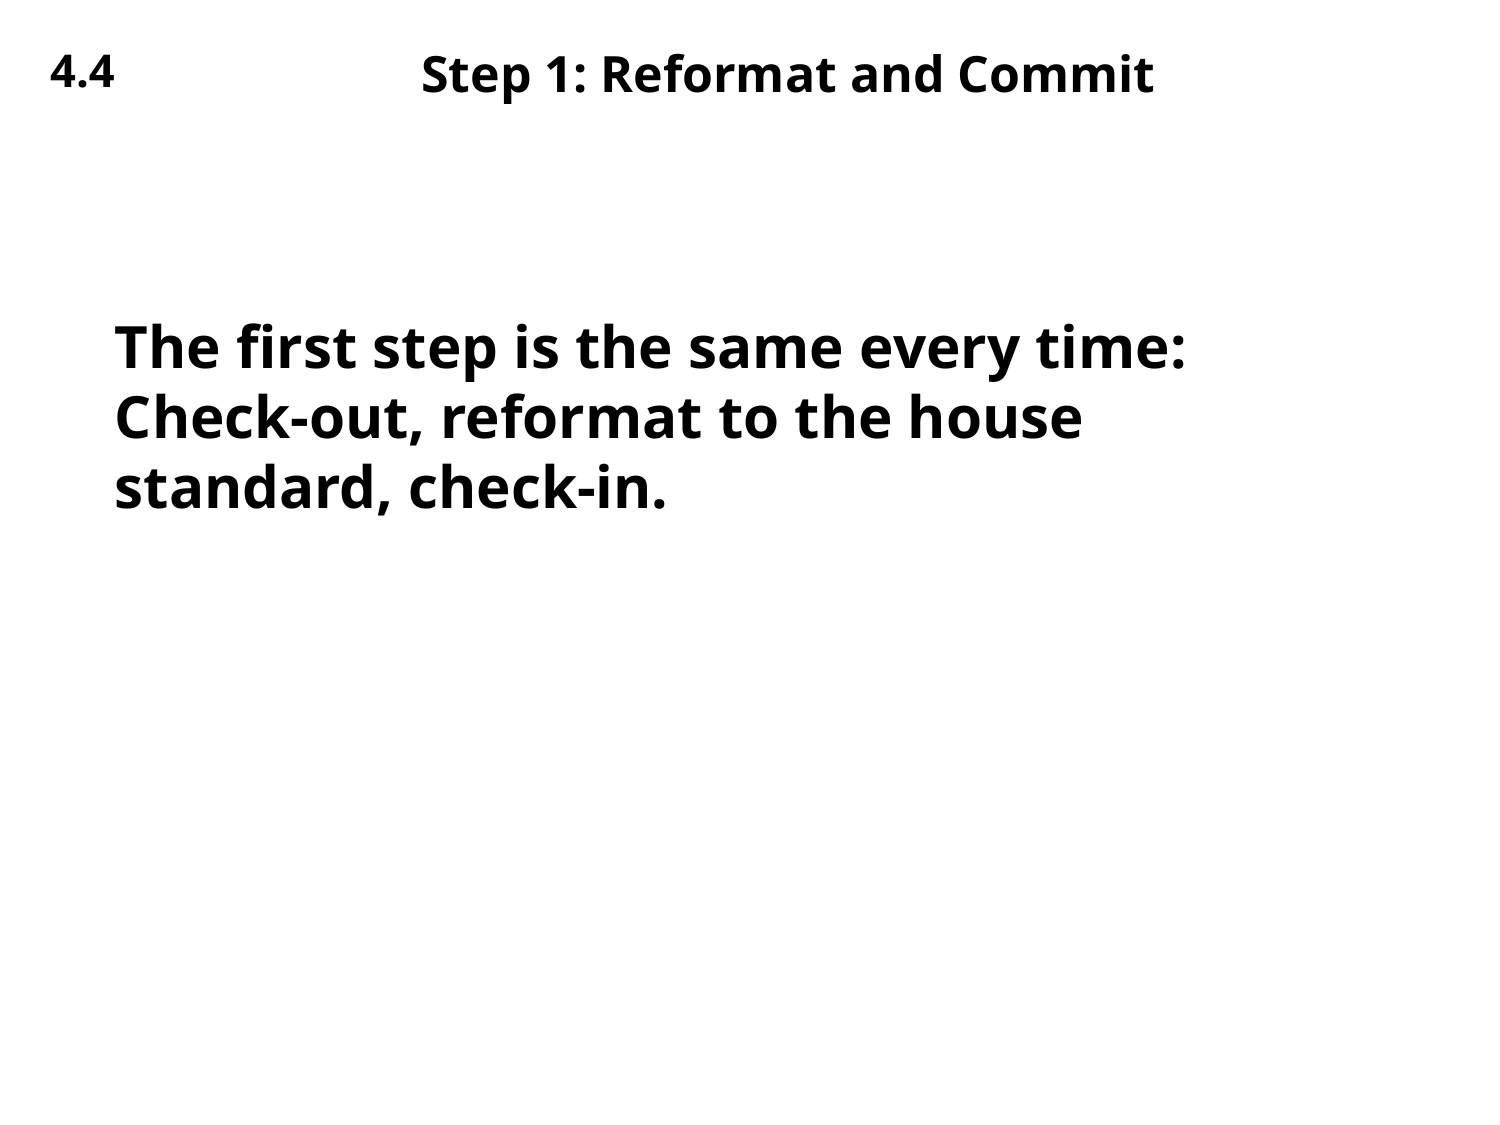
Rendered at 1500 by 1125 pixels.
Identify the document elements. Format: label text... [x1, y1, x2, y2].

text_box The first step is the same every time: Check-out, reformat to the house standard, check-in. [100, 302, 1353, 528]
title Step 1: Reformat and Commit [152, 35, 1425, 108]
list 4.4 [35, 35, 160, 106]
